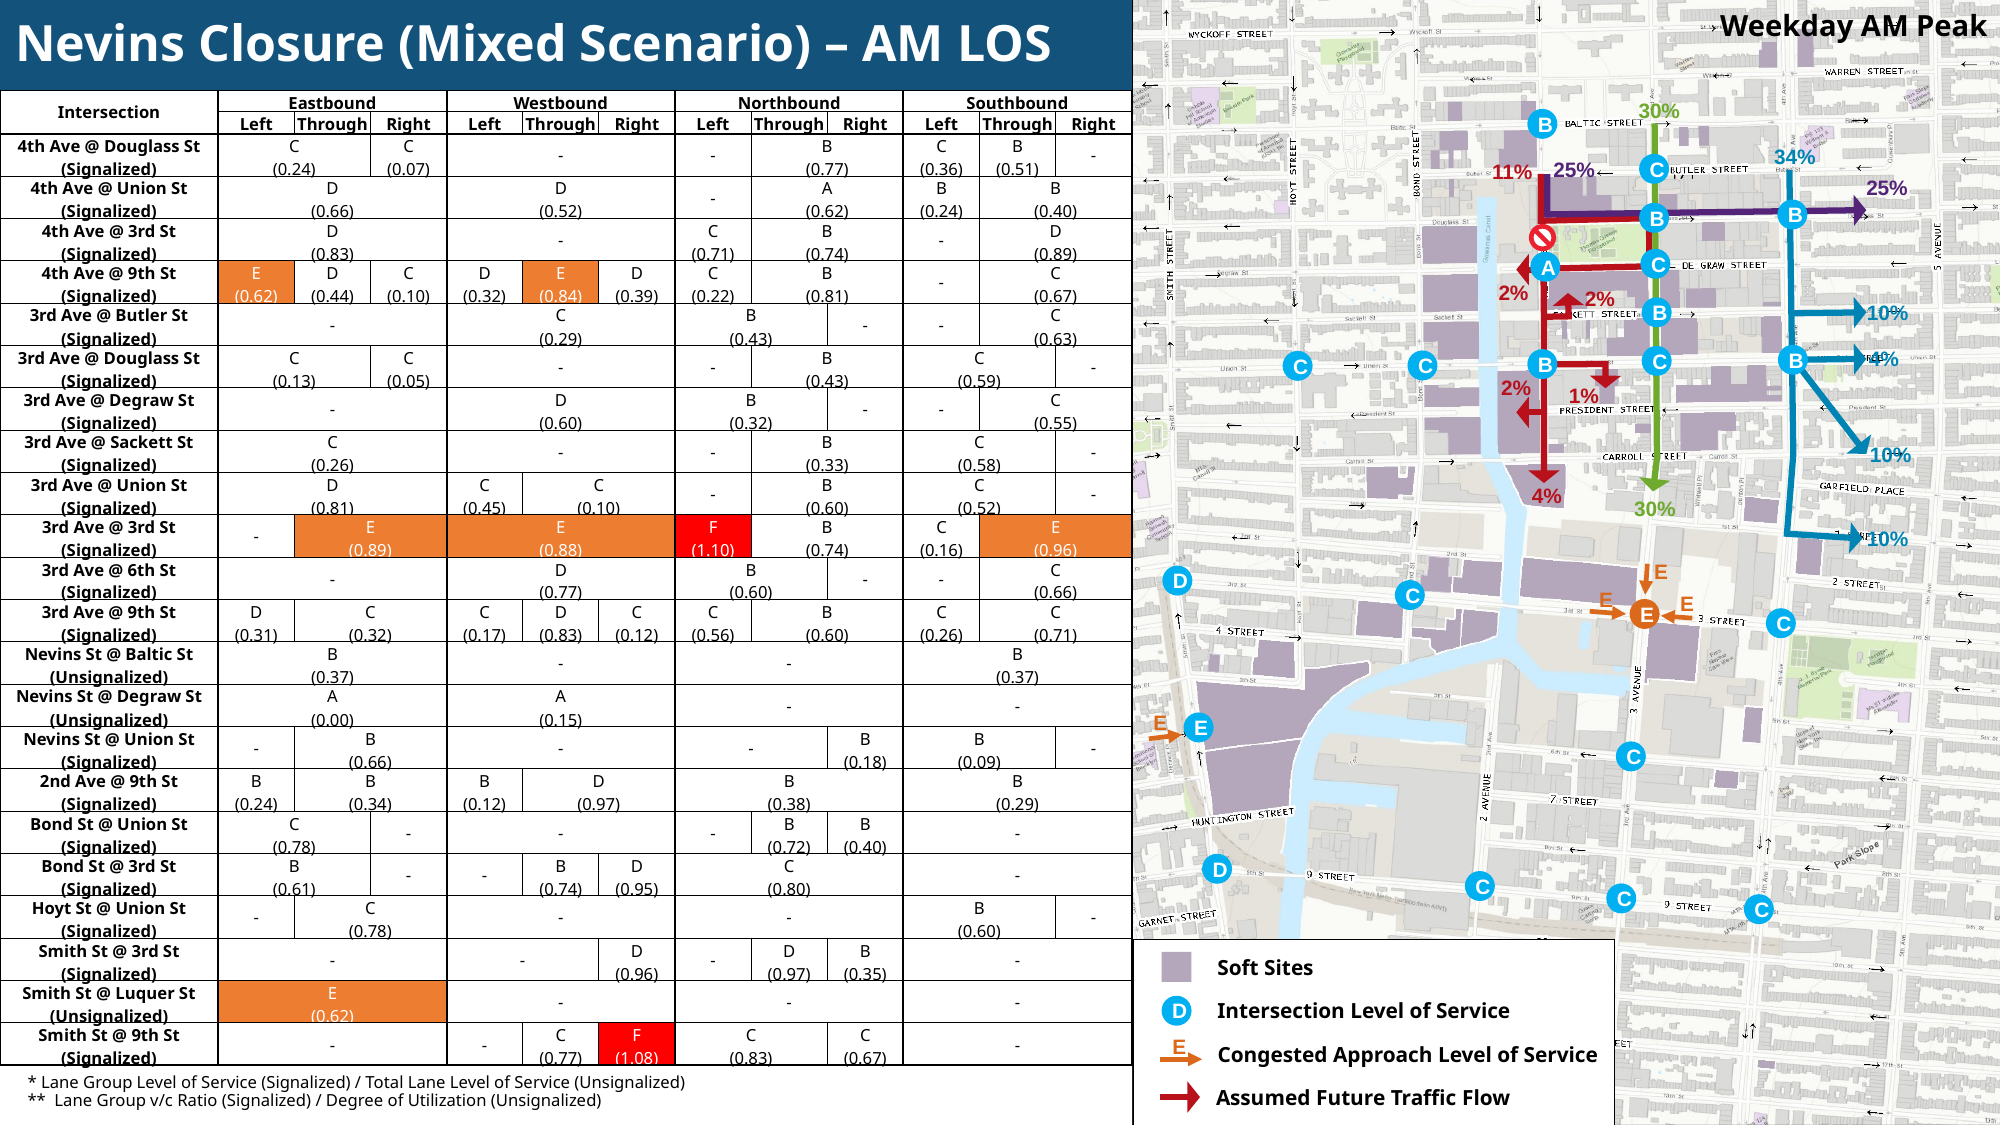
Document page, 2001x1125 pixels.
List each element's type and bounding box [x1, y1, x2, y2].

table_cell [980, 219, 1131, 260]
table_cell [828, 812, 902, 853]
table_cell [371, 854, 446, 895]
table_cell [980, 558, 1131, 599]
table_cell [752, 812, 827, 853]
text_box [1132, 939, 1616, 1125]
table_cell [599, 261, 674, 303]
table_cell [676, 727, 827, 768]
table_cell [448, 812, 674, 853]
table_cell [448, 854, 522, 895]
table_cell [523, 600, 598, 641]
table_header [448, 91, 674, 111]
table_cell [448, 135, 674, 176]
table_cell [219, 112, 294, 133]
table_cell [980, 600, 1131, 641]
table_cell [980, 177, 1131, 218]
table_cell [448, 346, 674, 387]
table_cell [371, 135, 446, 176]
table_cell [980, 515, 1131, 557]
table_cell [904, 112, 979, 133]
table_cell [752, 939, 827, 980]
table_cell [676, 304, 827, 345]
table_cell [371, 261, 446, 303]
table_cell [219, 642, 446, 684]
table_cell [1, 812, 217, 853]
table_cell [752, 431, 902, 472]
table_cell [219, 1023, 446, 1064]
table_cell [904, 727, 1055, 768]
table_cell [904, 981, 1131, 1022]
table_cell [1056, 112, 1131, 133]
table_cell [904, 896, 1055, 938]
table_cell [676, 558, 827, 599]
list [12, 1067, 1132, 1117]
table_cell [599, 112, 674, 133]
table_cell [904, 177, 979, 218]
table_cell [523, 261, 598, 303]
table_header [904, 91, 1131, 111]
table_cell [599, 854, 674, 895]
table_cell [752, 261, 902, 303]
table_cell [295, 261, 370, 303]
table_cell [904, 1023, 1131, 1064]
table_cell [219, 896, 294, 938]
table_cell [676, 388, 827, 430]
table_cell [980, 304, 1131, 345]
table_cell [523, 1023, 598, 1064]
table_cell [295, 112, 370, 133]
table_cell [676, 219, 751, 260]
table_cell [752, 346, 902, 387]
table_cell [1, 939, 217, 980]
table_cell [904, 388, 979, 430]
table_cell [676, 261, 751, 303]
table_cell [904, 769, 1131, 811]
table_cell [448, 558, 674, 599]
table_cell [980, 261, 1131, 303]
table_cell [448, 112, 522, 133]
table_cell [448, 304, 674, 345]
table_cell [219, 473, 446, 514]
table_header [219, 91, 446, 111]
table_cell [980, 112, 1055, 133]
table_cell [904, 431, 1055, 472]
table_cell [676, 812, 751, 853]
table_cell [676, 896, 902, 938]
table_cell [448, 981, 674, 1022]
table_cell [295, 727, 446, 768]
table_cell [676, 642, 902, 684]
table_cell [219, 727, 294, 768]
table_cell [676, 473, 751, 514]
table_cell [1, 896, 217, 938]
title [0, 0, 1132, 90]
table_cell [448, 896, 674, 938]
table_cell [752, 112, 827, 133]
table_cell [904, 473, 1055, 514]
table_cell [448, 219, 674, 260]
table_cell [295, 896, 446, 938]
table_cell [1, 431, 217, 472]
table_cell [448, 388, 674, 430]
table_cell [448, 261, 522, 303]
table_cell [219, 261, 294, 303]
table_cell [828, 388, 902, 430]
table_cell [219, 854, 370, 895]
table_cell [904, 135, 979, 176]
table_cell [448, 473, 522, 514]
table_cell [599, 600, 674, 641]
table_cell [904, 515, 979, 557]
table_cell [219, 135, 370, 176]
table_cell [828, 727, 902, 768]
text_box [1148, 734, 1183, 739]
table_cell [828, 558, 902, 599]
table_cell [523, 112, 598, 133]
table_cell [1, 558, 217, 599]
table_cell [752, 600, 902, 641]
table_cell [219, 812, 370, 853]
table_cell [219, 515, 294, 557]
table_cell [676, 112, 751, 133]
table_cell [1, 346, 217, 387]
table_cell [676, 177, 751, 218]
table_cell [371, 112, 446, 133]
table_cell [448, 939, 598, 980]
table_cell [219, 177, 446, 218]
table_cell [676, 1023, 827, 1064]
table_cell [219, 939, 446, 980]
table_cell [448, 431, 674, 472]
table_cell [1, 1023, 217, 1064]
table_cell [1056, 473, 1131, 514]
table_cell [1, 981, 217, 1022]
table_cell [752, 473, 902, 514]
table_cell [828, 304, 902, 345]
table_cell [448, 685, 674, 726]
text_box [1783, 169, 1867, 539]
table_cell [448, 515, 674, 557]
table_cell [980, 388, 1131, 430]
table_cell [1, 727, 217, 768]
picture [1132, 0, 2000, 1125]
table_cell [676, 769, 902, 811]
table_cell [1, 135, 217, 176]
table_cell [219, 346, 370, 387]
table_cell [904, 219, 979, 260]
table_cell [676, 135, 751, 176]
table_cell [676, 346, 751, 387]
table_cell [828, 112, 902, 133]
table_cell [599, 939, 674, 980]
table_cell [219, 558, 446, 599]
table_cell [1056, 135, 1131, 176]
table_cell [904, 939, 1131, 980]
table_header [1, 91, 217, 133]
table_cell [295, 515, 446, 557]
table_cell [219, 600, 294, 641]
table_cell [1, 515, 217, 557]
table_cell [1, 177, 217, 218]
text_box [1660, 615, 1693, 619]
table_cell [676, 515, 751, 557]
table_cell [676, 431, 751, 472]
table_cell [295, 769, 446, 811]
table_cell [219, 304, 446, 345]
table_cell [1, 854, 217, 895]
table_cell [904, 304, 979, 345]
table_cell [448, 727, 674, 768]
table_cell [904, 812, 1131, 853]
table_cell [904, 685, 1131, 726]
table_cell [1, 261, 217, 303]
table_cell [904, 600, 979, 641]
table_cell [219, 769, 294, 811]
table_cell [219, 219, 446, 260]
table_cell [676, 939, 751, 980]
table_cell [1, 304, 217, 345]
table_cell [676, 981, 902, 1022]
table_cell [523, 769, 674, 811]
table_cell [676, 600, 751, 641]
table_cell [676, 854, 902, 895]
table_cell [1, 600, 217, 641]
table_cell [1, 473, 217, 514]
table_cell [828, 939, 902, 980]
table_cell [219, 388, 446, 430]
table_header [676, 91, 902, 111]
table_cell [752, 177, 902, 218]
table_cell [295, 600, 446, 641]
table_cell [448, 642, 674, 684]
table_cell [1056, 727, 1131, 768]
table_cell [1056, 346, 1131, 387]
table_cell [1, 642, 217, 684]
table_cell [371, 812, 446, 853]
table_cell [904, 642, 1131, 684]
table_cell [904, 558, 979, 599]
table_cell [828, 1023, 902, 1064]
table_cell [1056, 896, 1131, 938]
table_cell [1, 219, 217, 260]
table_cell [676, 685, 902, 726]
table_cell [523, 854, 598, 895]
table_cell [904, 346, 1055, 387]
text_box [1531, 226, 1554, 249]
table_cell [599, 1023, 674, 1064]
table_cell [219, 431, 446, 472]
table_cell [219, 685, 446, 726]
table_cell [448, 769, 522, 811]
table_cell [1056, 431, 1131, 472]
table_cell [904, 854, 1131, 895]
table_cell [752, 219, 902, 260]
table_cell [448, 600, 522, 641]
table_cell [904, 261, 979, 303]
table_cell [1, 388, 217, 430]
table_cell [219, 981, 446, 1022]
table_cell [752, 135, 902, 176]
table_cell [448, 1023, 522, 1064]
table_cell [448, 177, 674, 218]
table_cell [523, 473, 674, 514]
table_cell [1, 685, 217, 726]
table_cell [371, 346, 446, 387]
table_cell [752, 515, 902, 557]
table_cell [1, 769, 217, 811]
table_cell [980, 135, 1055, 176]
